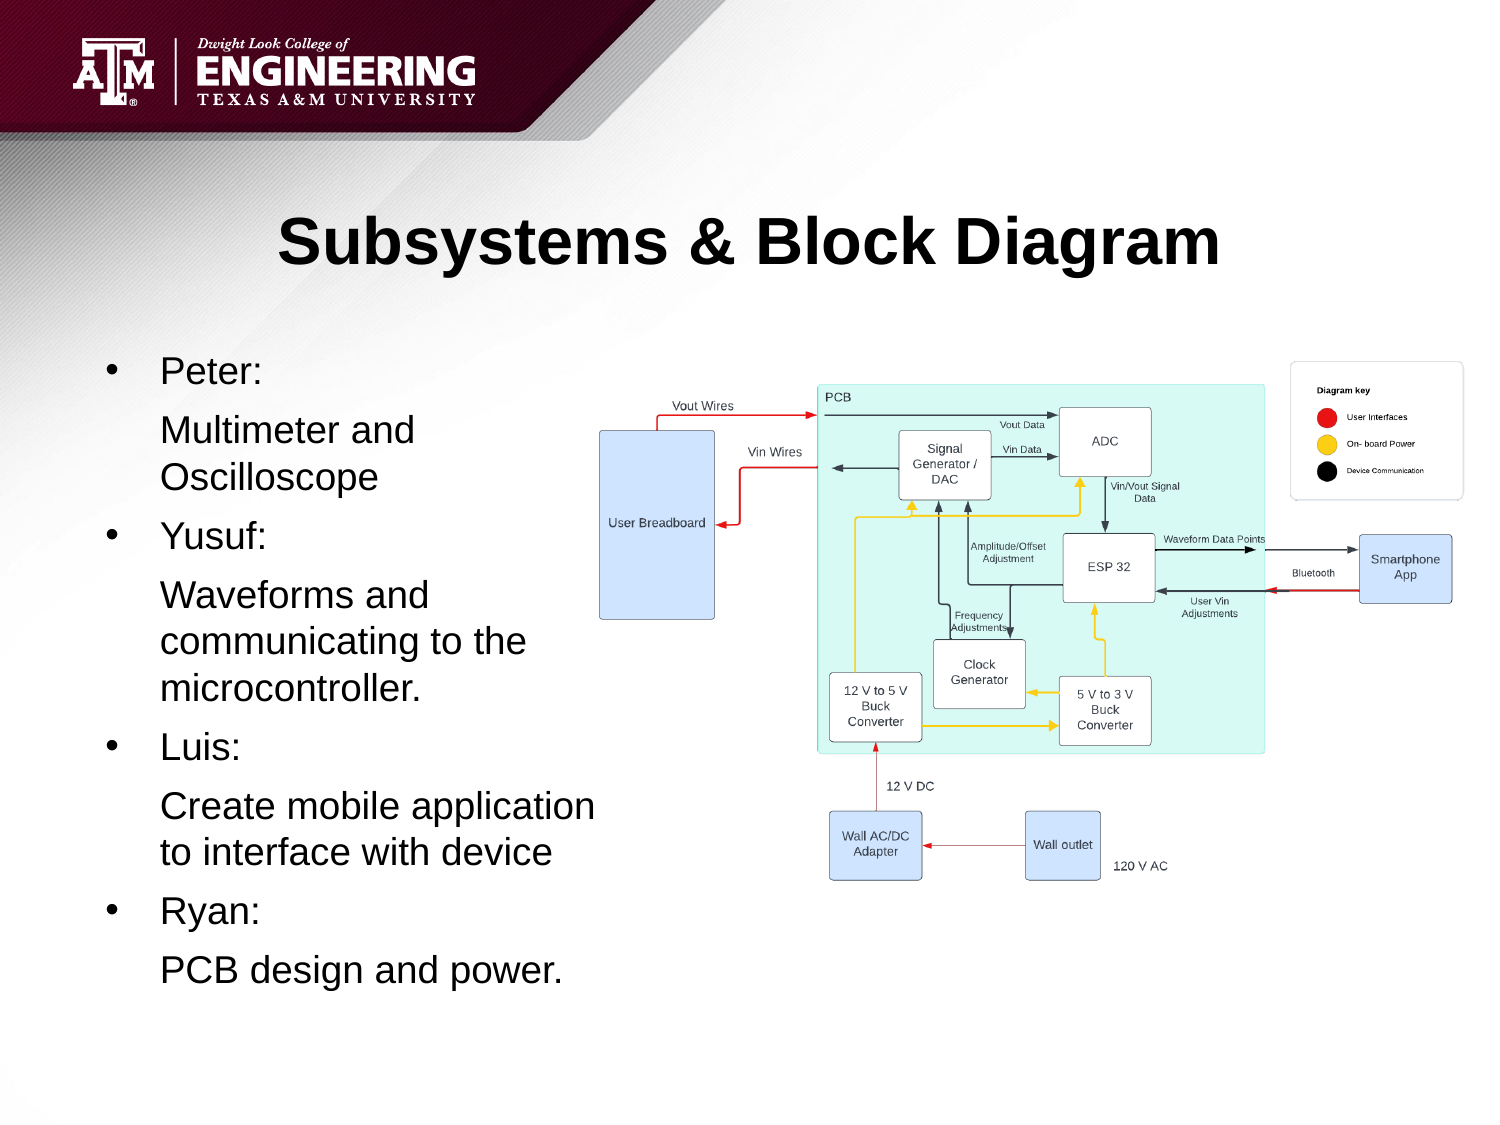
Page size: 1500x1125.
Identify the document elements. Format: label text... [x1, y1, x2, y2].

picture [0, 0, 1500, 1125]
list Peter: Multimeter and Oscilloscope Yusuf: Waveforms and communicating to the microcontroller. Luis: Create mobile application to interface with device Ryan: PCB design and power. [75, 338, 620, 1005]
title Subsystems & Block Diagram [75, 172, 1425, 304]
